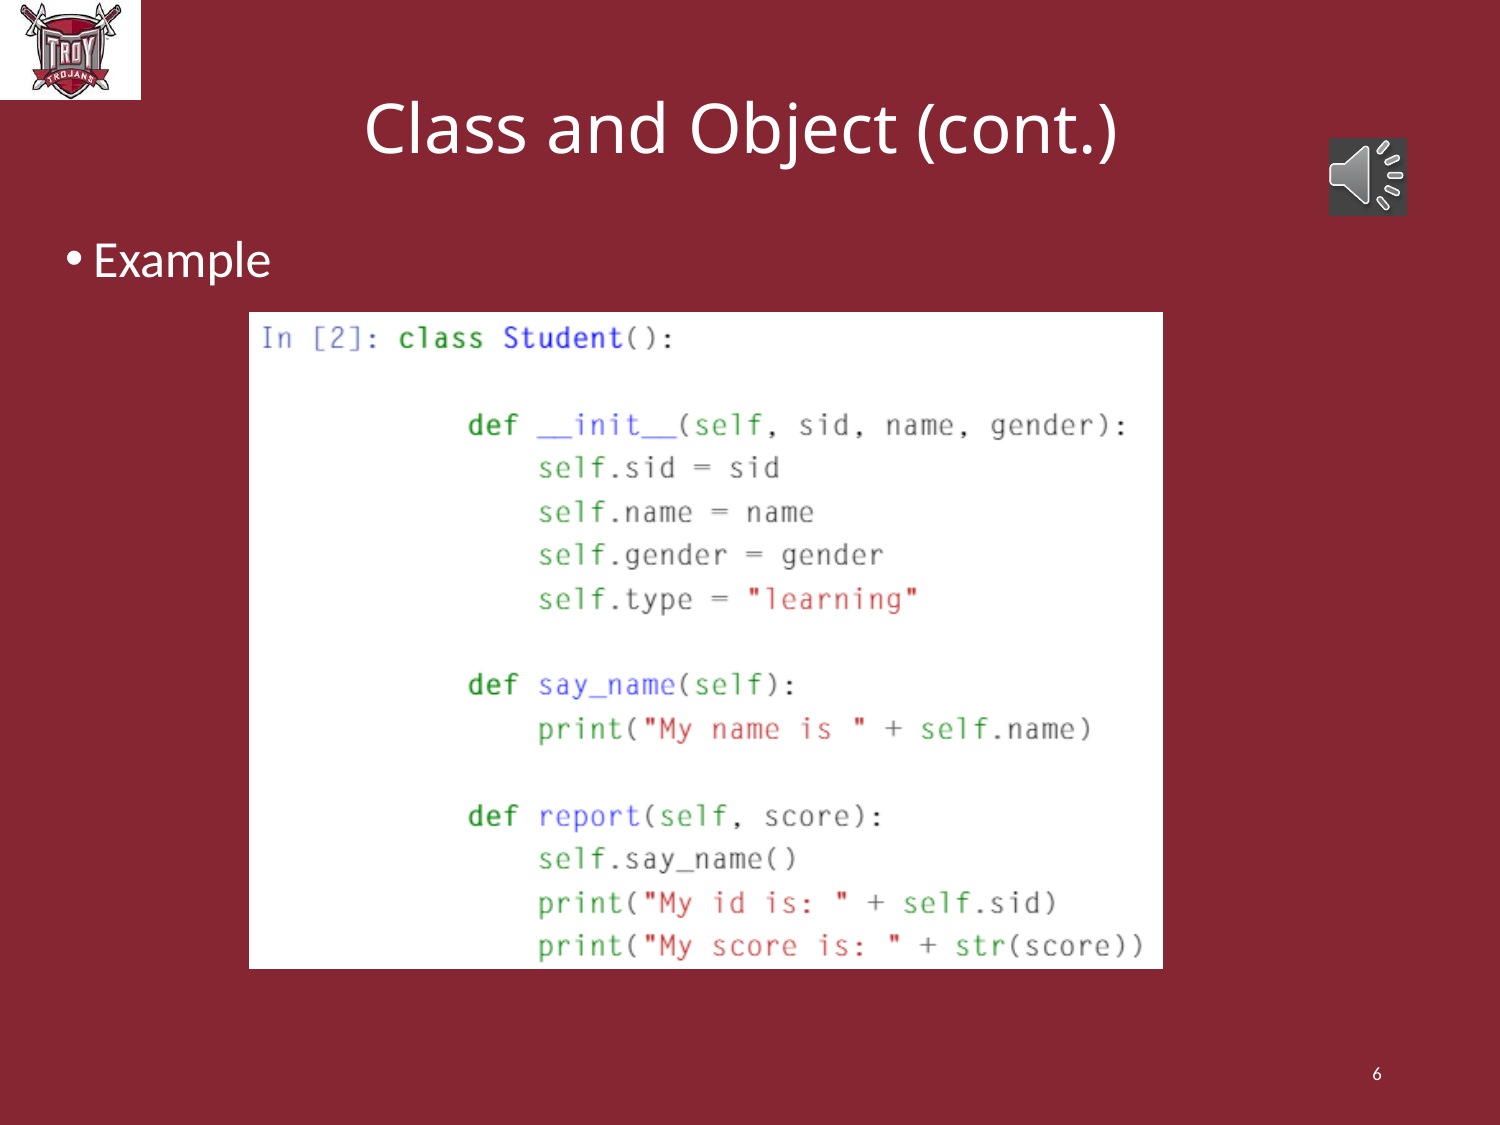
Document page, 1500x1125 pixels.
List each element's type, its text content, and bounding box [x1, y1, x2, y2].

list Example [50, 224, 1463, 1025]
title Class and Object (cont.) [61, 37, 1412, 224]
picture [1328, 137, 1409, 218]
picture [249, 312, 1163, 969]
picture [0, 0, 141, 100]
slide_number 6 [1059, 1042, 1397, 1103]
